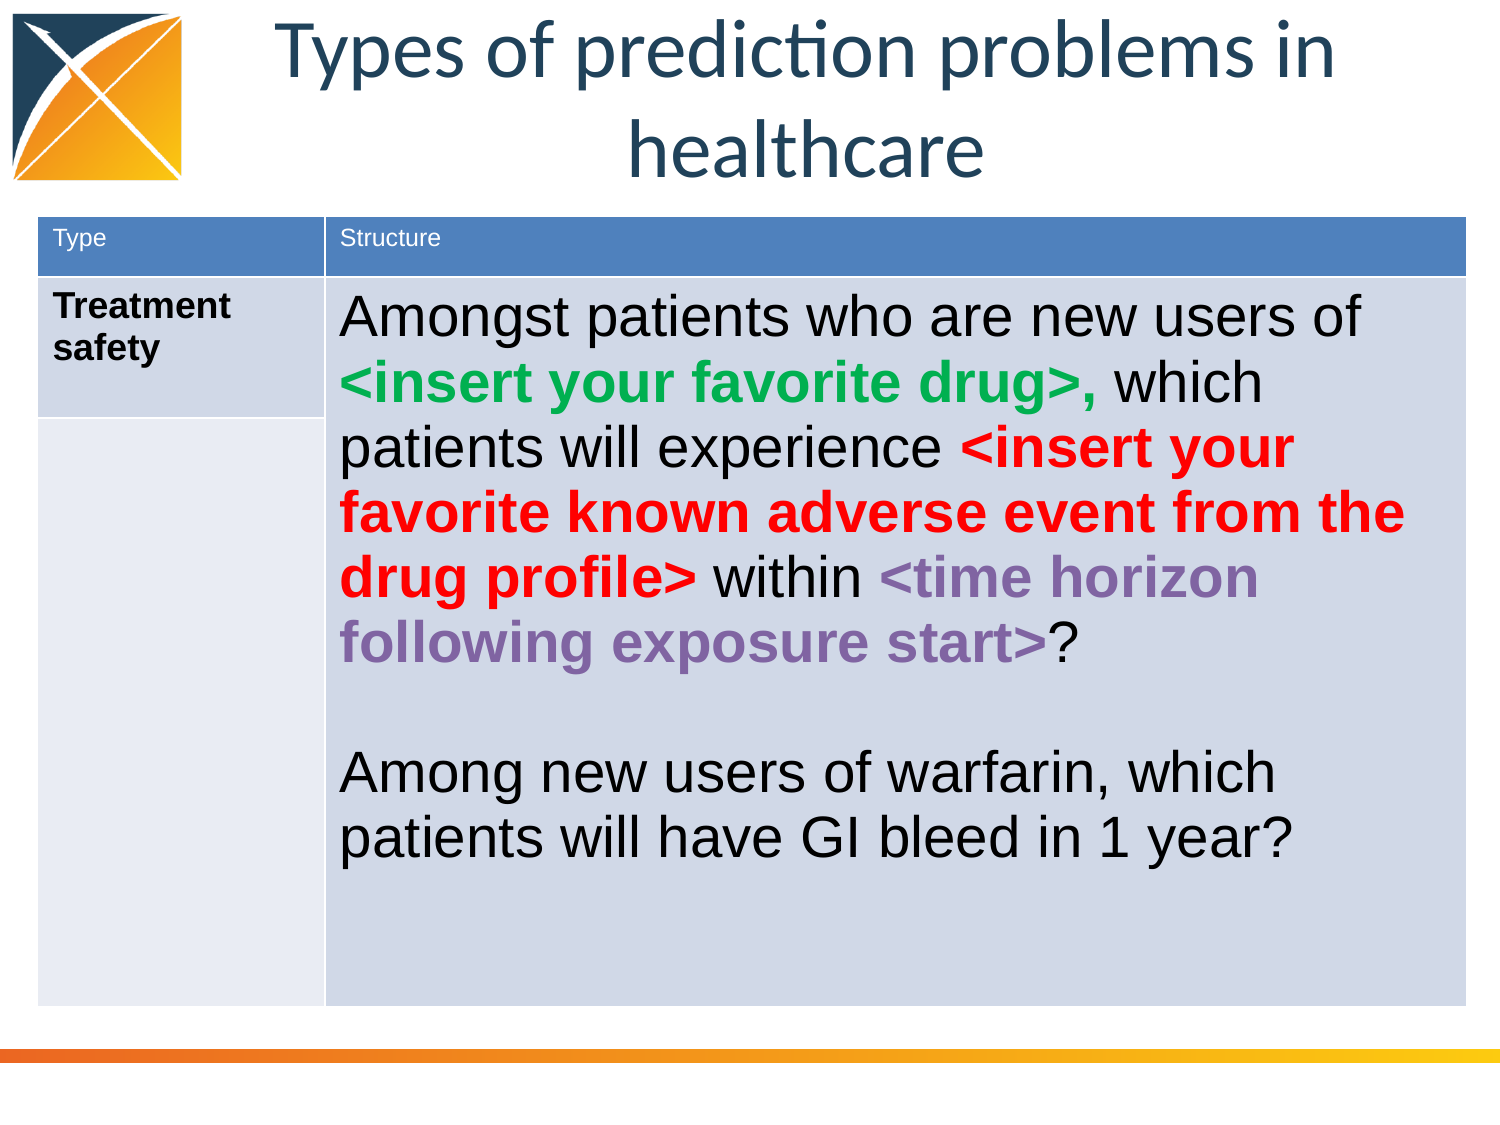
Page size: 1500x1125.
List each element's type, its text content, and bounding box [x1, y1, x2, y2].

table_header Structure [326, 217, 1466, 276]
table_cell Treatment safety [38, 278, 324, 417]
table_cell Amongst patients who are new users of <insert your favorite drug>, which patients will experience <insert your favorite known adverse event from the drug profile> within <time horizon following exposure start>? Among new users of warfarin, which patients will have GI bleed in 1 year? [326, 278, 1466, 1006]
picture [0, 0, 206, 200]
table_cell [38, 419, 324, 1006]
title Types of prediction problems in healthcare [187, 24, 1425, 163]
table_header Type [38, 217, 324, 276]
